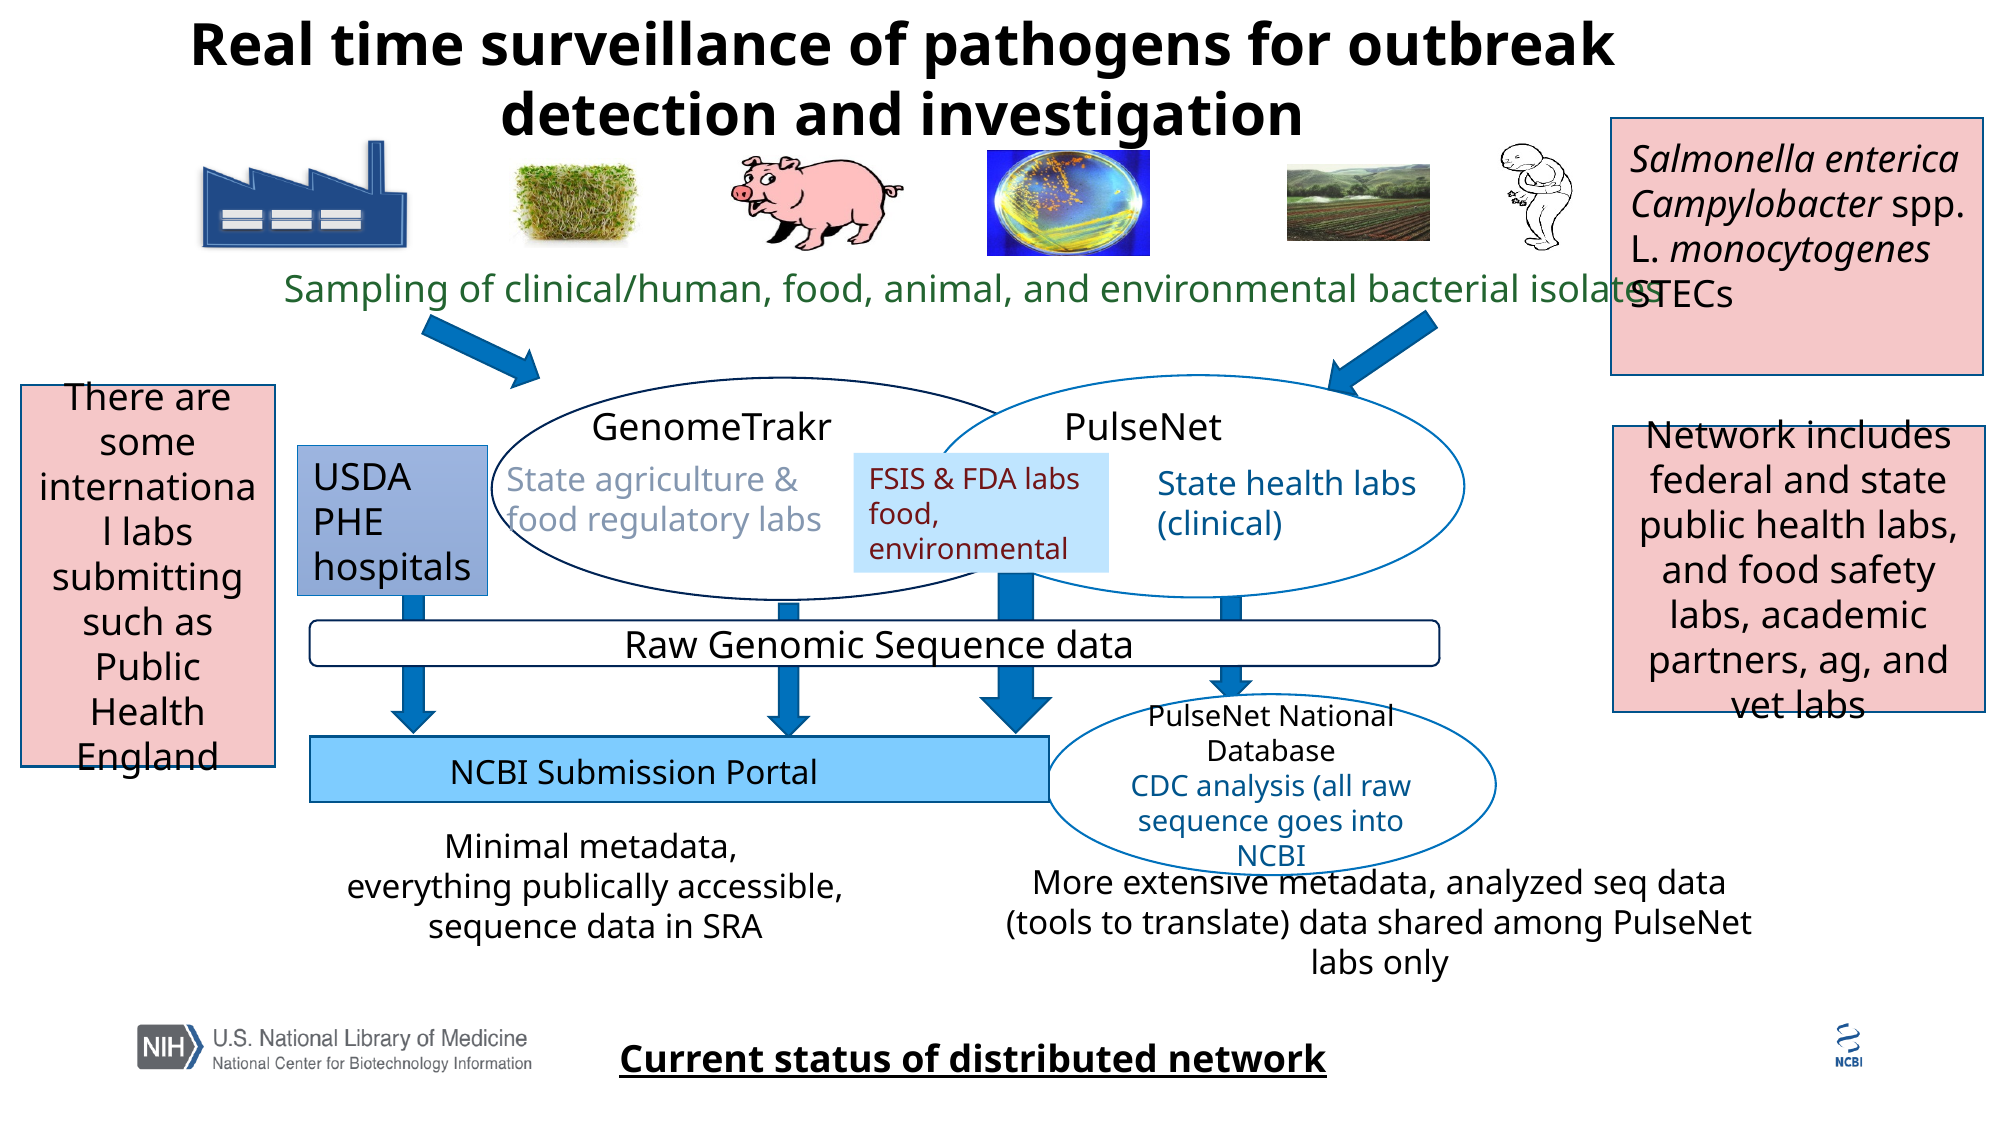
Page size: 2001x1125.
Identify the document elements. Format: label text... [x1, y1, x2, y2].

text_box Network includes federal and state public health labs, and food safety labs, academic partners, ag, and vet labs [1809, 425, 1986, 713]
text_box [1809, 117, 1984, 376]
text_box Salmonella enterica Campylobacter spp. L. monocytogenes STECs [1809, 127, 1981, 323]
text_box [110, 0, 1809, 970]
text_box Current status of distributed network [604, 1027, 1342, 1088]
text_box There are some international labs submitting such as Public Health England [20, 384, 110, 768]
